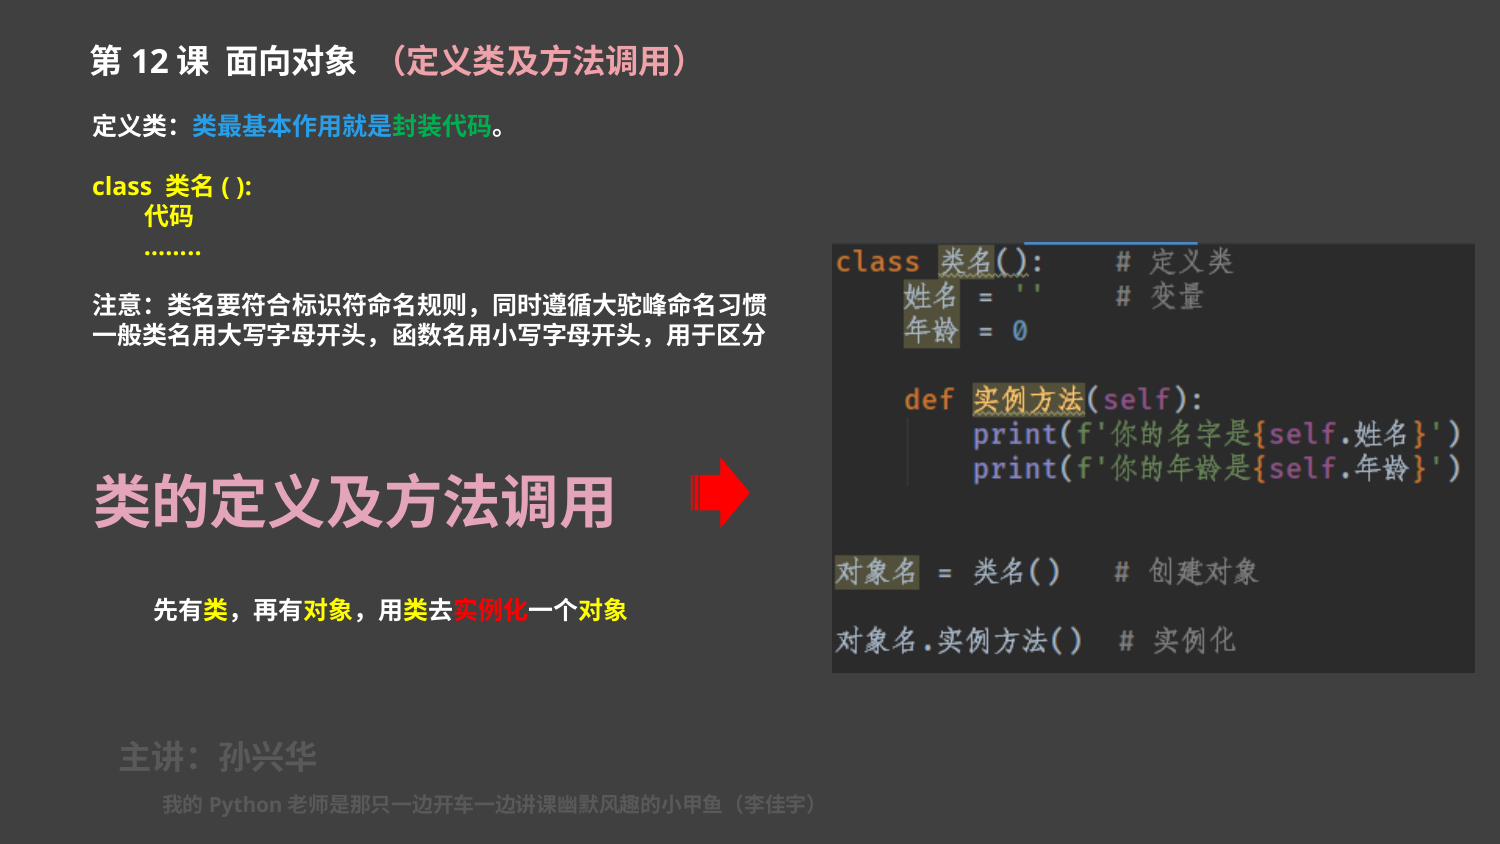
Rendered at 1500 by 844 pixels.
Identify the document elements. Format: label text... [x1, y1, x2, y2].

picture [832, 242, 1475, 673]
text_box 类的定义及方法调用 [77, 457, 633, 543]
text_box 先有类，再有对象，用类去实例化一个对象 [61, 587, 722, 632]
text_box 第12课 面向对象 （定义类及方法调用） [74, 33, 722, 89]
text_box [689, 455, 752, 531]
text_box 定义类：类最基本作用就是封装代码。 class 类名( ): 代码 …….. 注意：类名要符合标识符命名规则，同时遵循大驼峰命名习惯 一般类名用大写字母开头，函数名用小写字母开头，用于区分 [77, 102, 809, 358]
